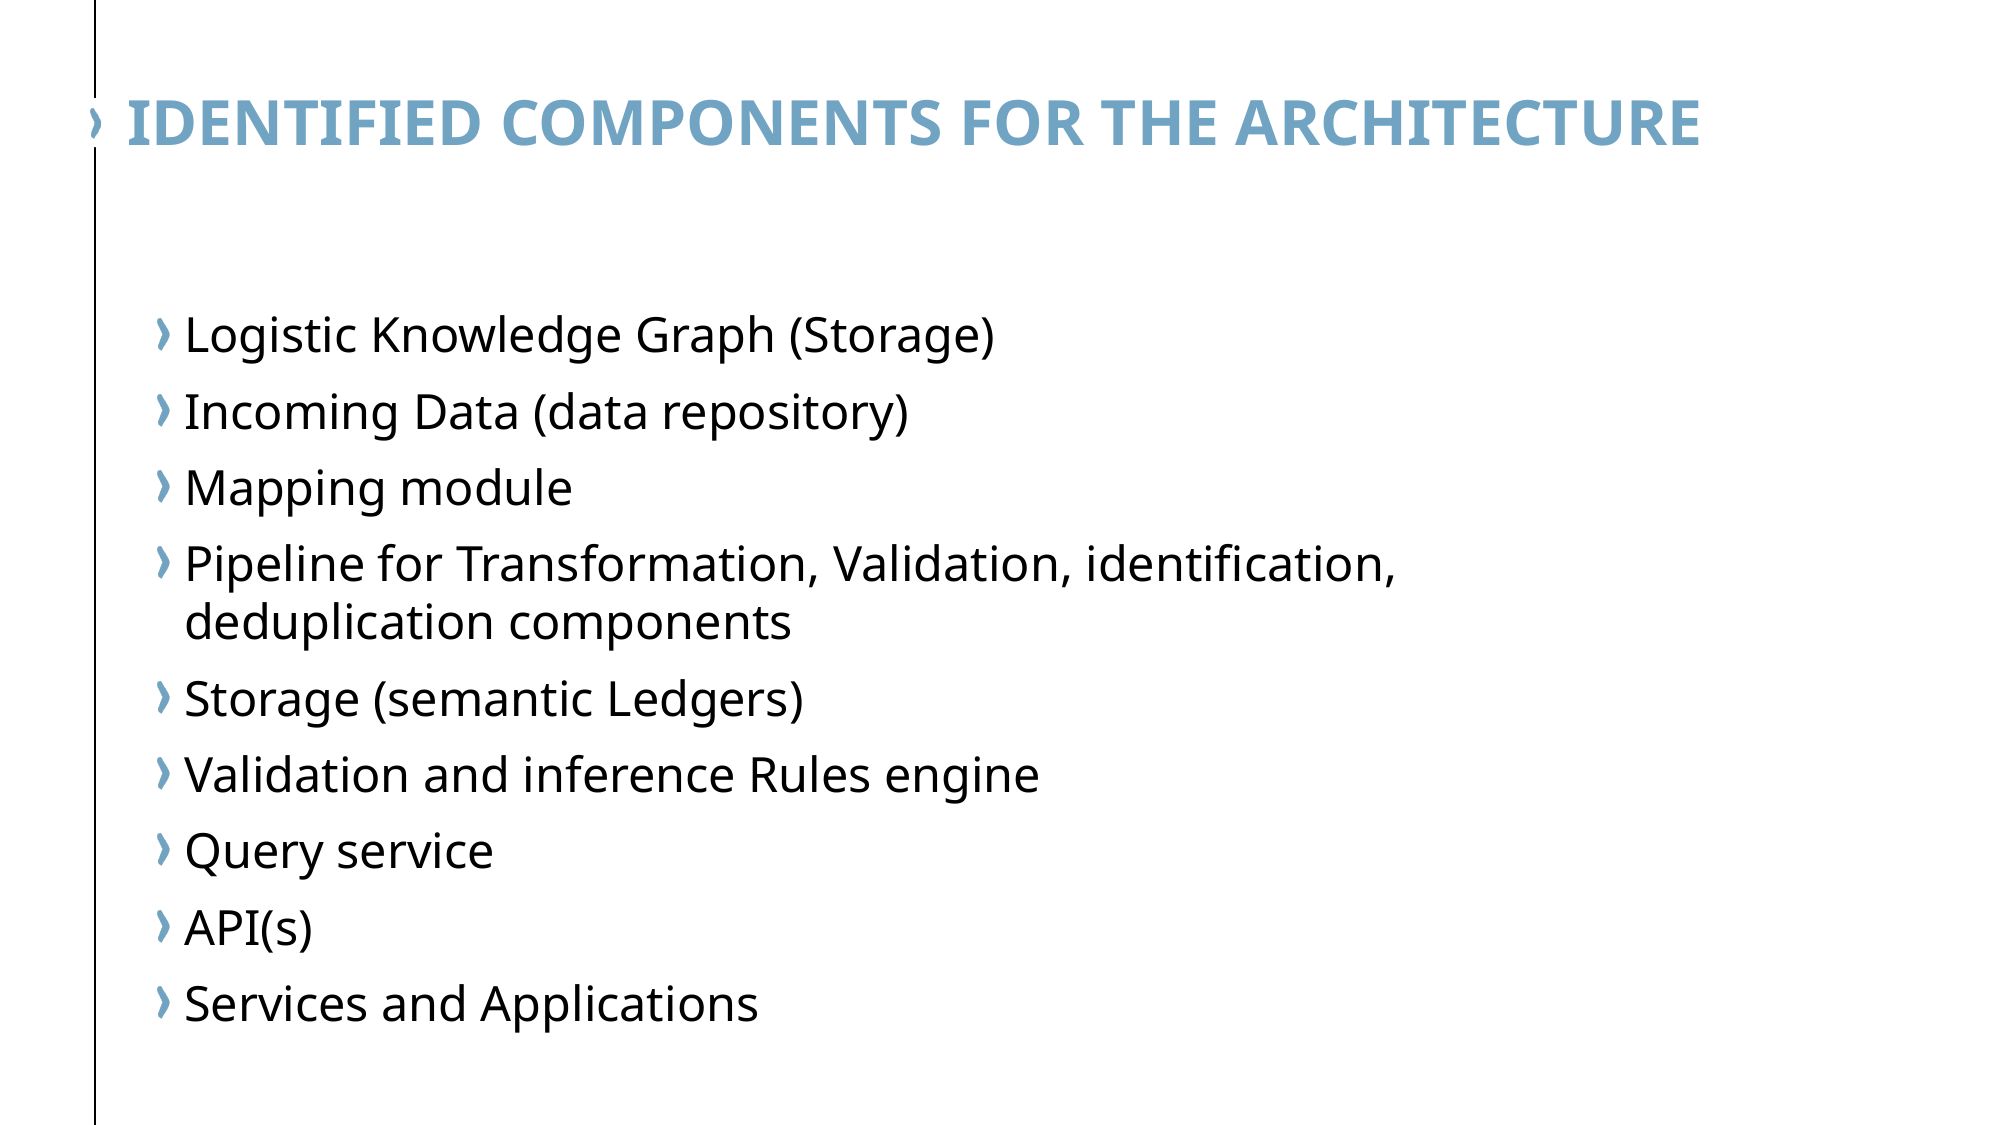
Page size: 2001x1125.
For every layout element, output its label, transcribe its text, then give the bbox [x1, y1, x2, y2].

list Logistic Knowledge Graph (Storage) Incoming Data (data repository) Mapping module Pipeline for Transformation, Validation, identification, deduplication components Storage (semantic Ledgers) Validation and inference Rules engine Query service API(s) Services and Applications [127, 304, 1904, 1033]
picture [155, 316, 170, 352]
picture [155, 908, 170, 944]
picture [88, 106, 102, 140]
picture [155, 831, 170, 867]
picture [155, 544, 170, 580]
picture [155, 468, 170, 504]
picture [155, 392, 170, 428]
picture [155, 679, 170, 715]
title Identified Components for the architecture [127, 101, 1904, 146]
picture [155, 984, 170, 1020]
picture [155, 755, 170, 791]
